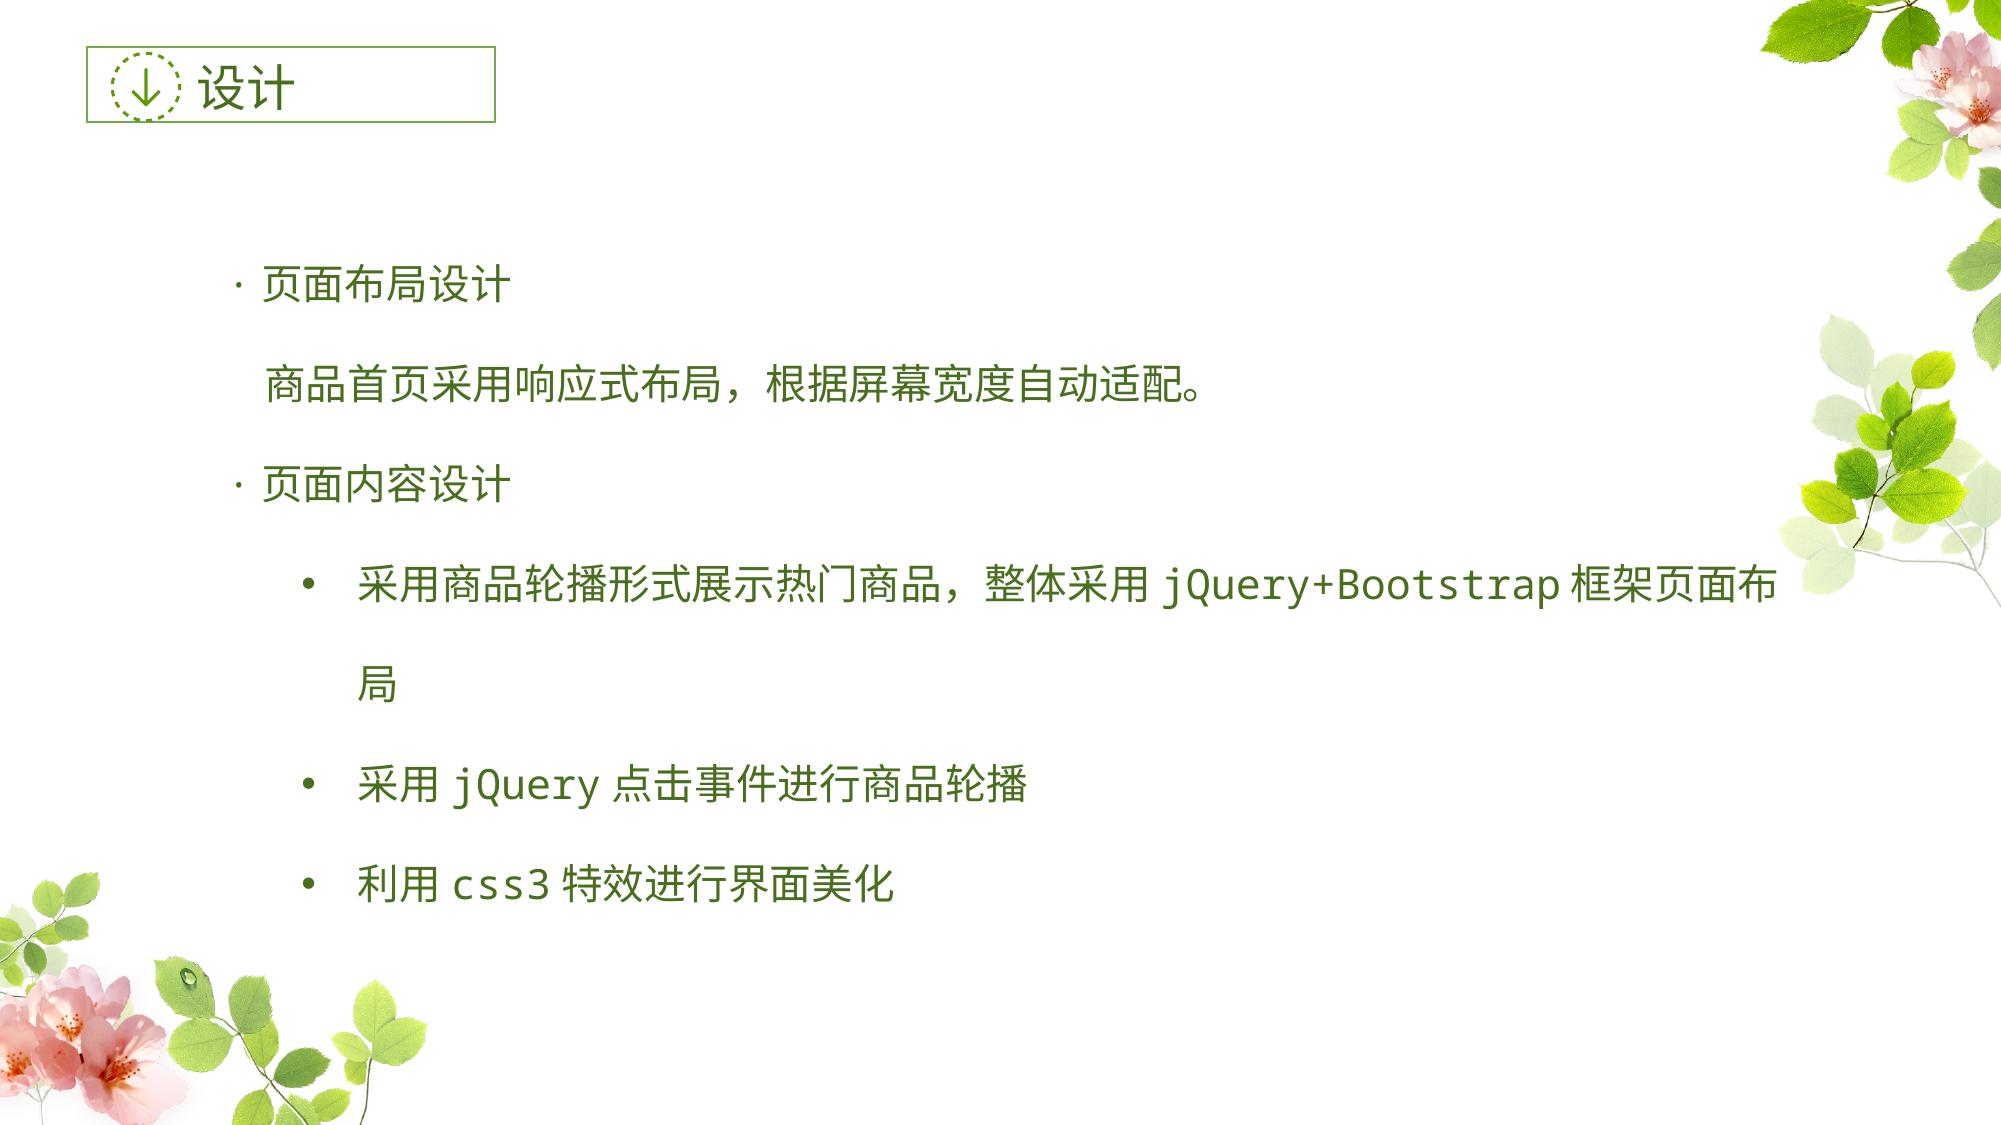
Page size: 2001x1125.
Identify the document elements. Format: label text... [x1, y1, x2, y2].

text_box [86, 46, 496, 123]
picture [0, 839, 450, 1125]
text_box [122, 57, 129, 64]
text_box [167, 106, 175, 113]
text_box [167, 60, 175, 68]
text_box [133, 116, 141, 122]
text_box [114, 101, 121, 109]
text_box [110, 77, 115, 85]
text_box [145, 51, 153, 56]
text_box [177, 83, 182, 91]
text_box [122, 110, 130, 117]
text_box [133, 52, 140, 58]
text_box [110, 90, 116, 97]
text_box [174, 95, 180, 103]
text_box ·页面布局设计 商品首页采用响应式布局，根据屏幕宽度自动适配。 ·页面内容设计 采用商品轮播形式展示热门商品，整体采用jQuery+Bootstrap框架页面布局 采用jQuery点击事件进行商品轮播 利用css3特效进行界面美化 [211, 200, 1797, 916]
text_box [174, 71, 180, 79]
text_box 设计 [181, 49, 470, 124]
text_box [131, 67, 161, 107]
text_box [157, 114, 165, 120]
text_box [114, 65, 121, 73]
picture [1706, 0, 2001, 627]
text_box [157, 54, 165, 60]
